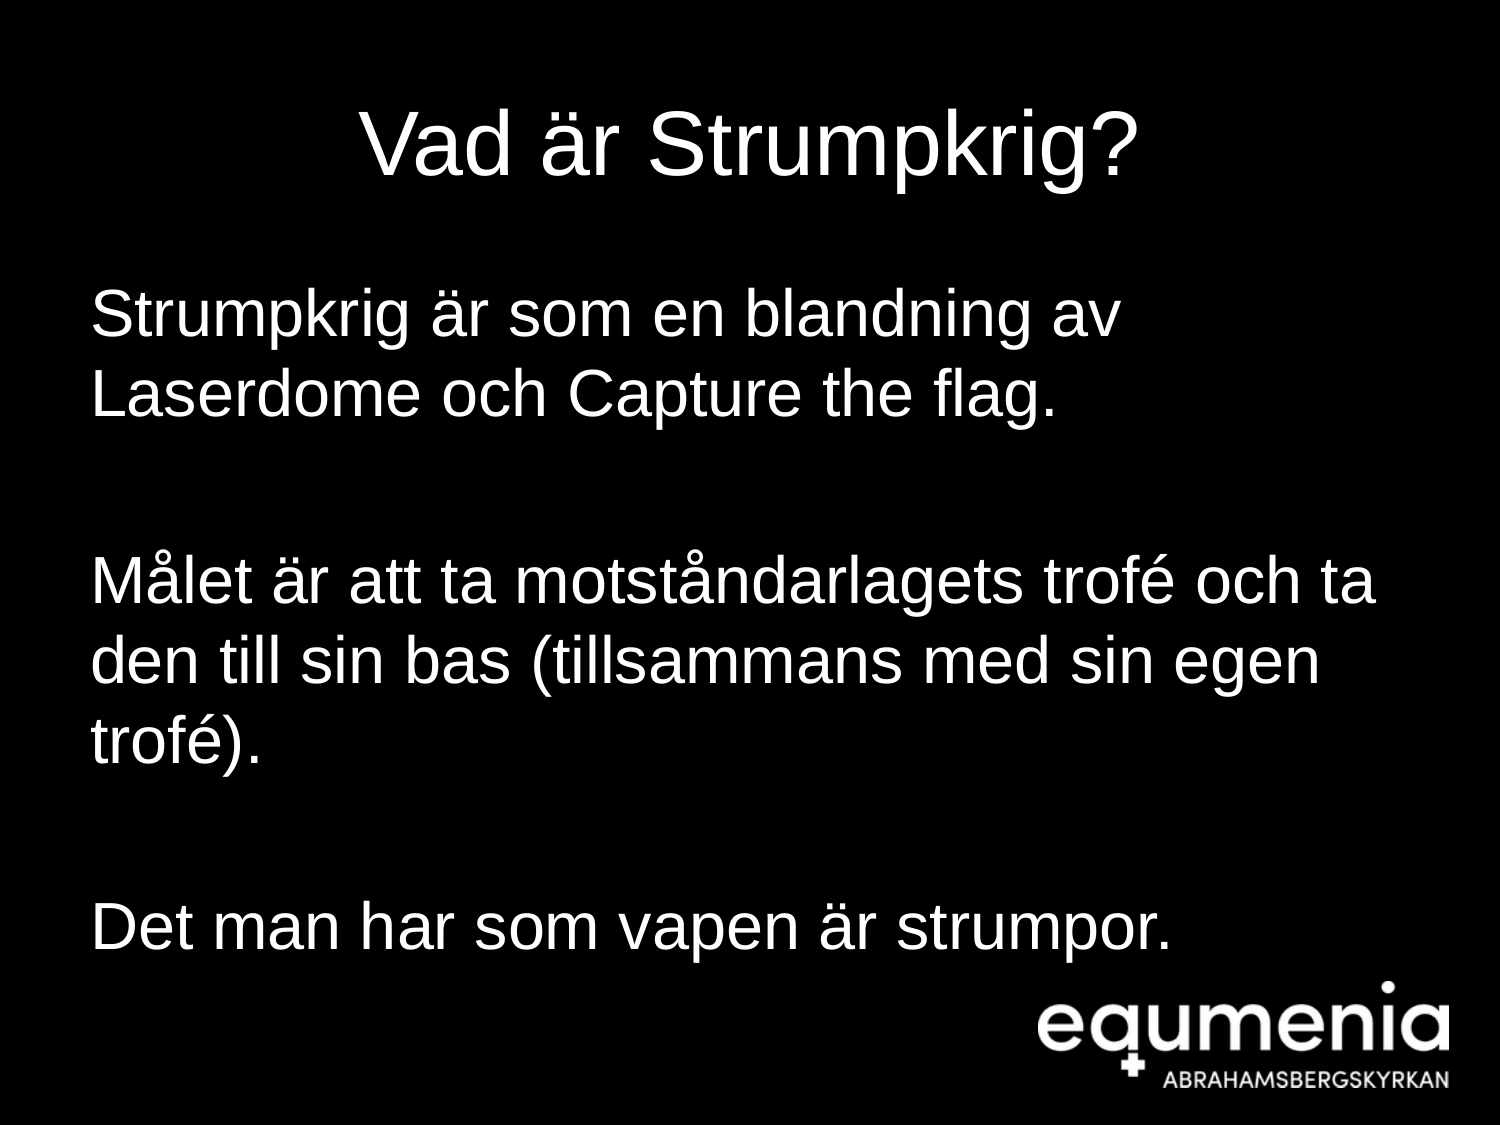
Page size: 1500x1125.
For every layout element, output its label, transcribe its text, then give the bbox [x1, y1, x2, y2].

list Strumpkrig är som en blandning av Laserdome och Capture the flag. Målet är att ta motståndarlagets trofé och ta den till sin bas (tillsammans med sin egen trofé). Det man har som vapen är strumpor. [75, 262, 1425, 1005]
picture [1038, 980, 1449, 1088]
title Vad är Strumpkrig? [75, 45, 1425, 233]
